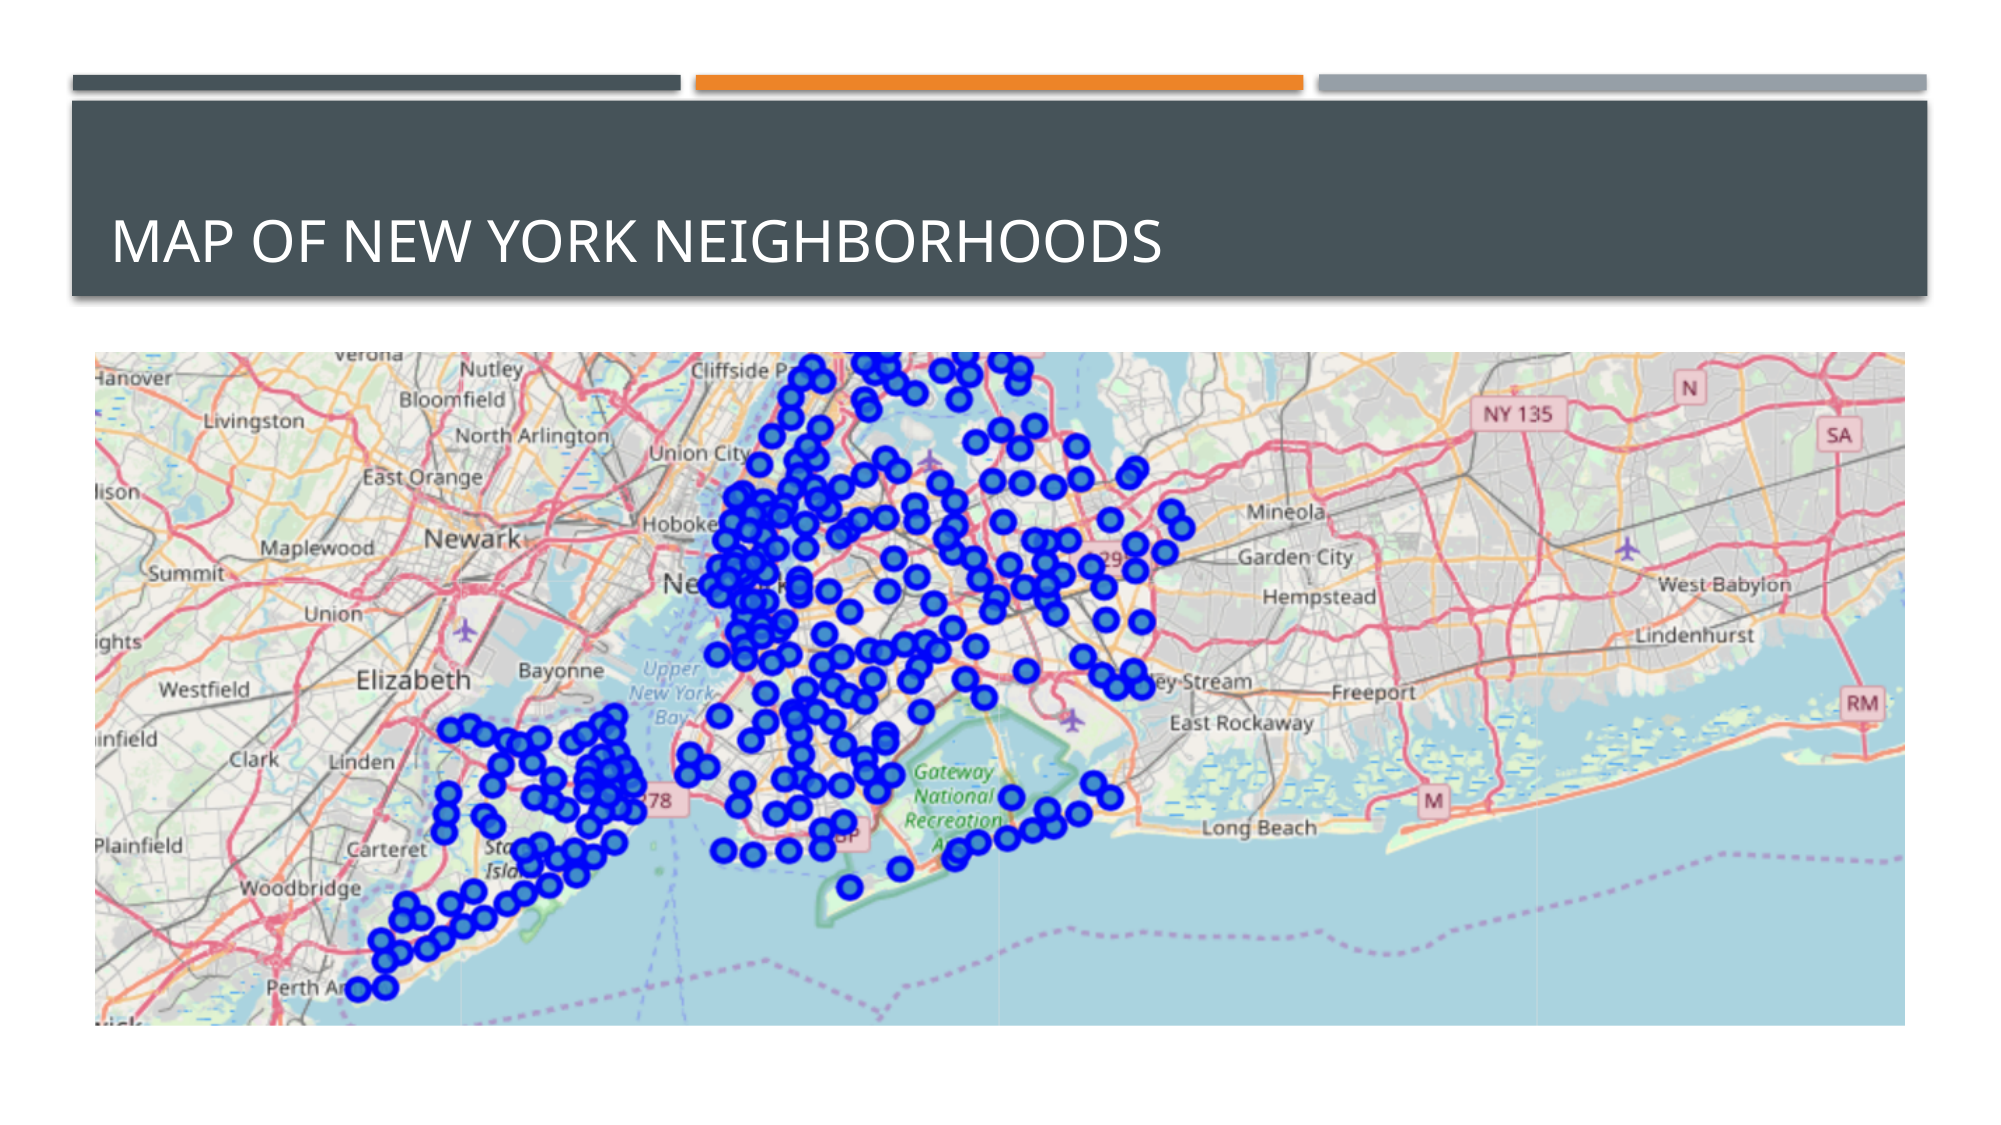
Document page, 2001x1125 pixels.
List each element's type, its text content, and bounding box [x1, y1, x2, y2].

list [94, 351, 1906, 1031]
title Map of New York Neighborhoods [95, 115, 1905, 282]
